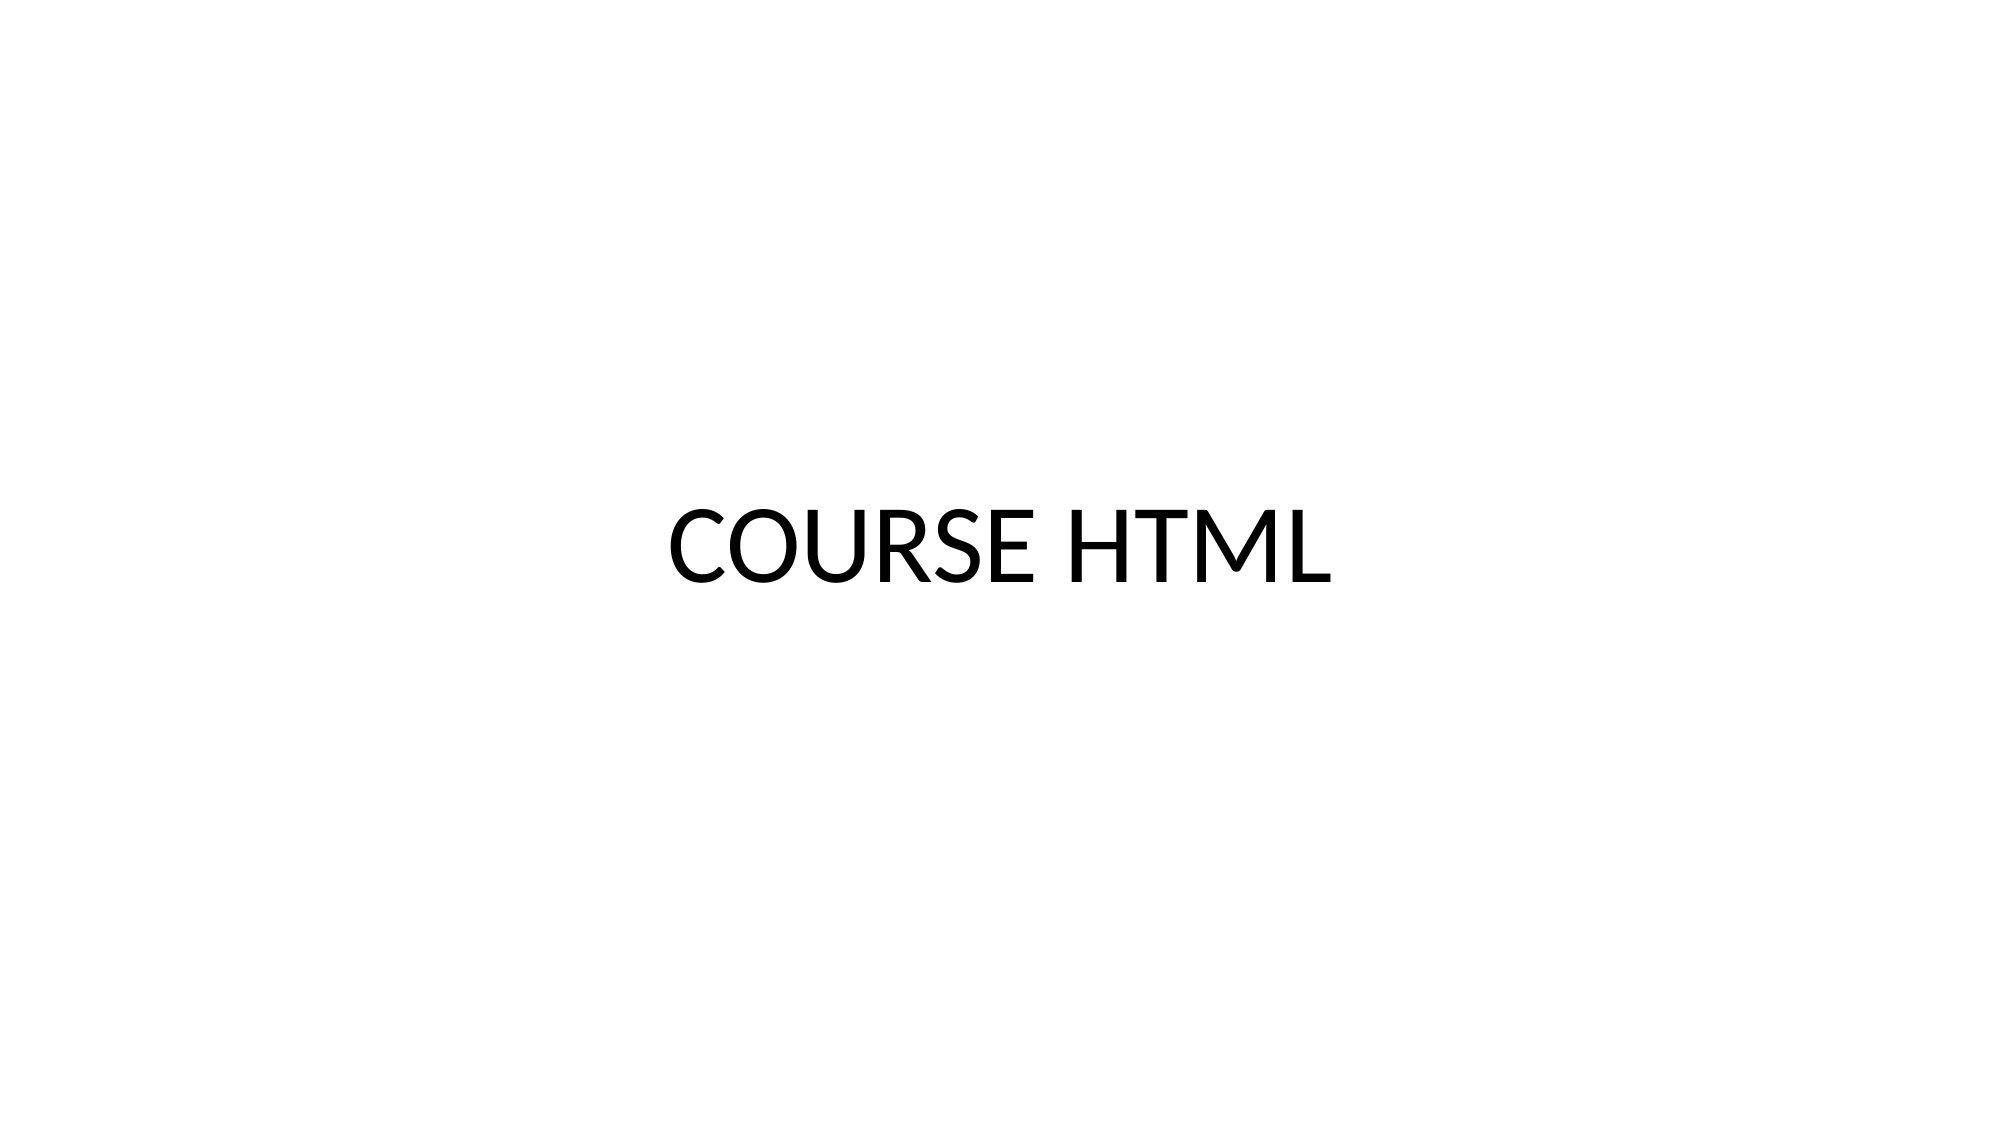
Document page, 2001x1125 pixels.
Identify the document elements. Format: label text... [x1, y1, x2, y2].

text_box COURSE HTML [652, 462, 1348, 613]
